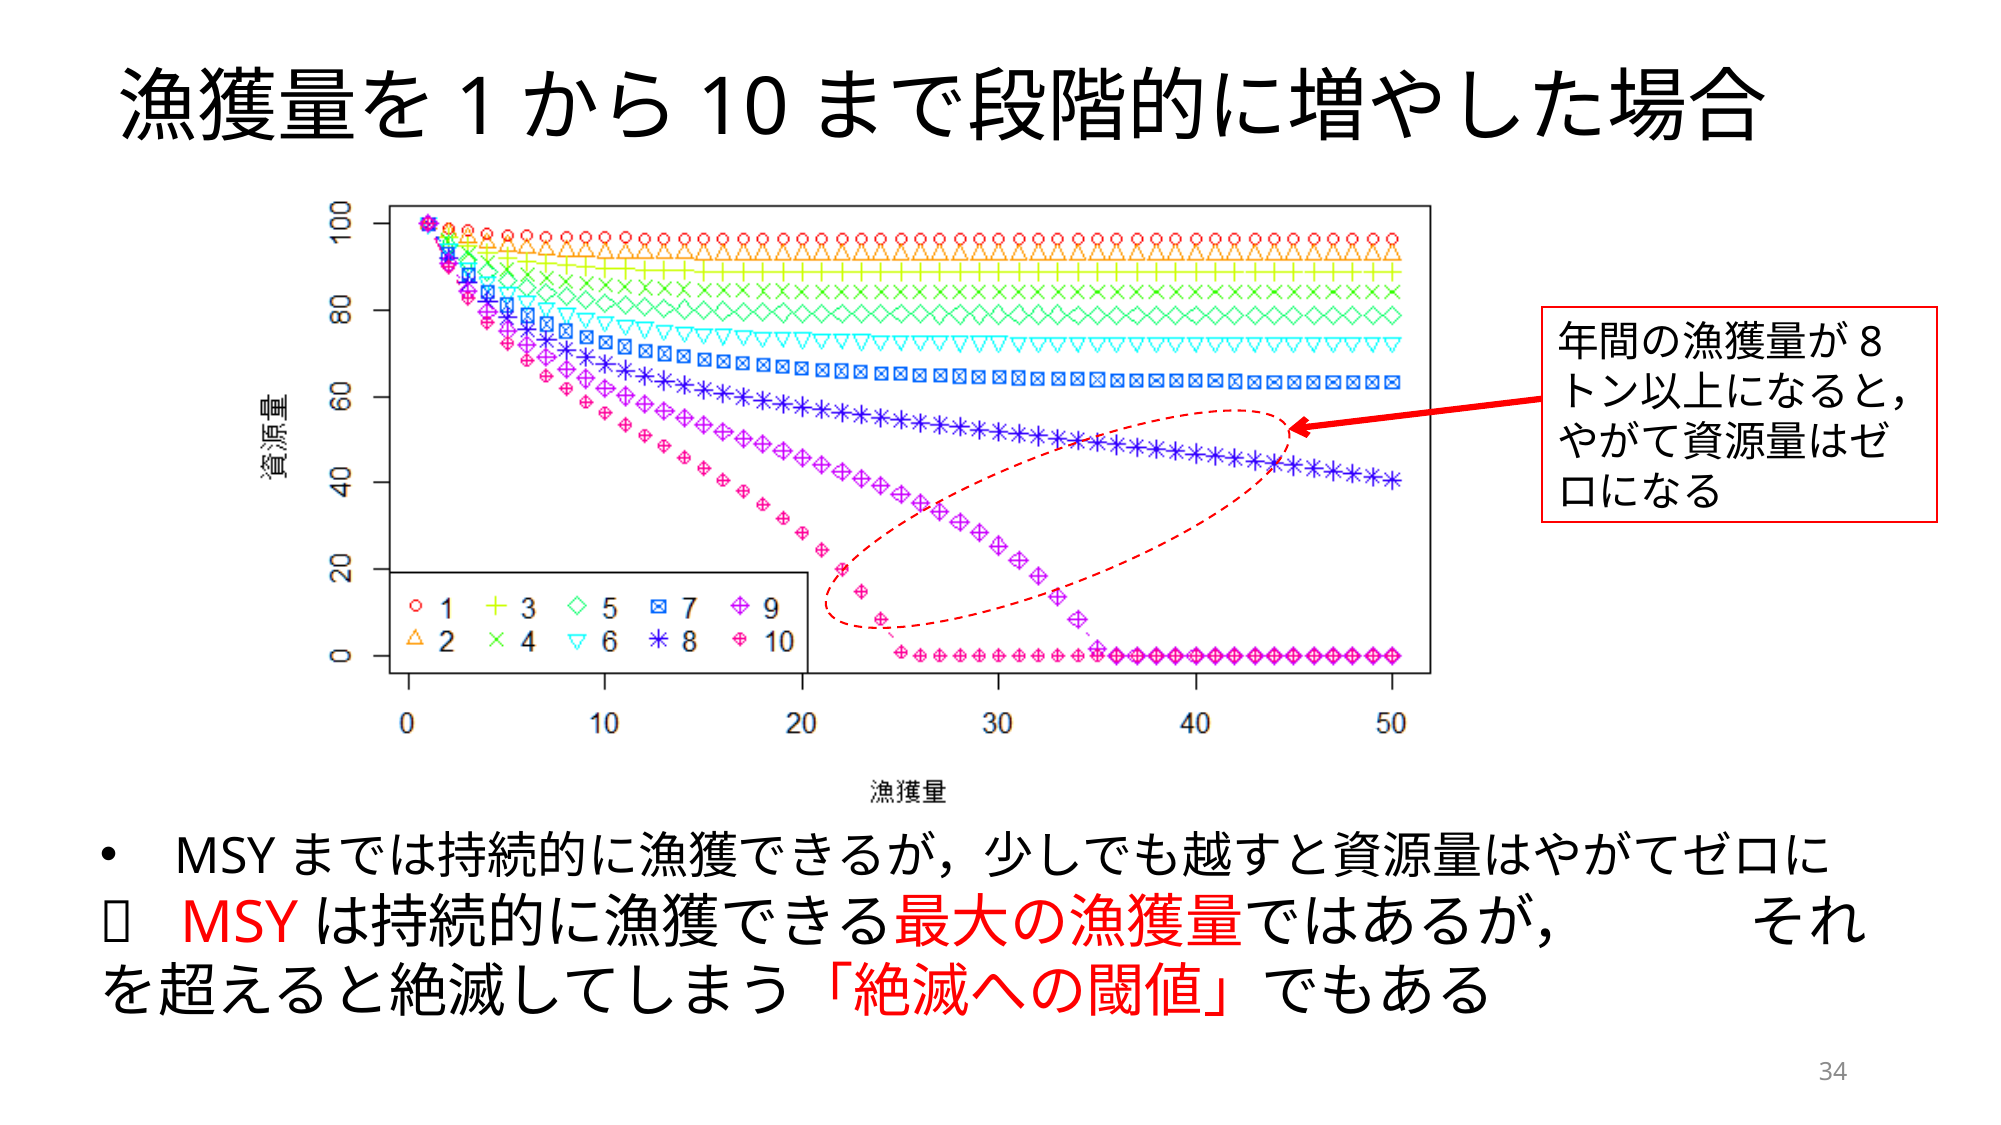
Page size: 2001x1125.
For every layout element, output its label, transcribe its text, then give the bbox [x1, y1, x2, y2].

slide_number 34 [1412, 1042, 1863, 1103]
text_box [1288, 390, 1609, 430]
title 漁獲量を1から10まで段階的に増やした場合 [101, 47, 1827, 170]
picture [254, 182, 1461, 843]
text_box 年間の漁獲量が8トン以上になると，やがて資源量はゼロになる [1541, 306, 1938, 523]
text_box MSYまでは持続的に漁獲できるが，少しでも越すと資源量はやがてゼロに  MSYは持続的に漁獲できる最大の漁獲量ではあるが， それを超えると絶滅してしまう「絶滅への閾値」でもある [85, 816, 1888, 1031]
